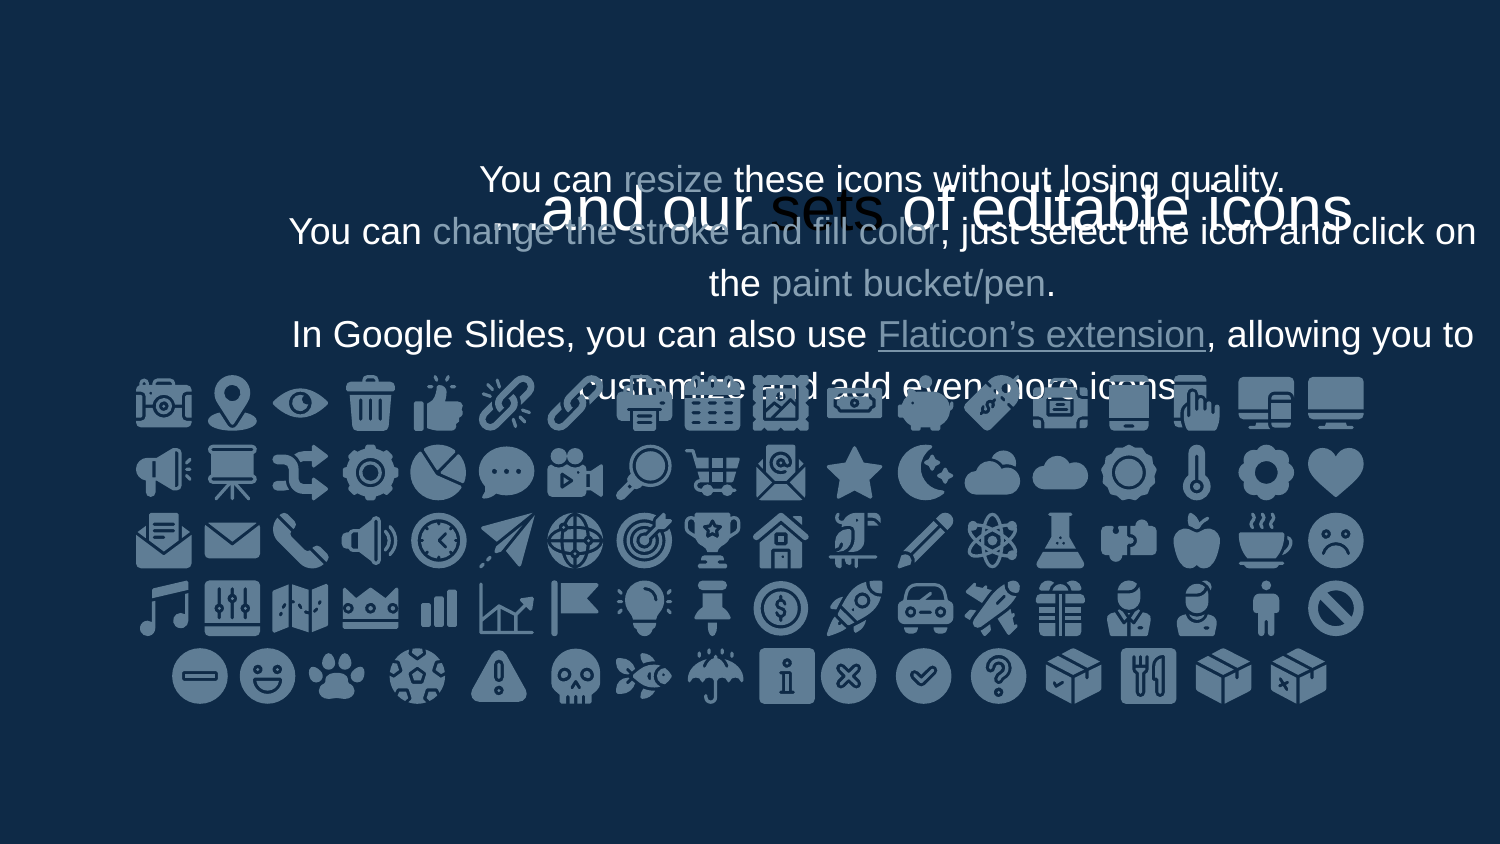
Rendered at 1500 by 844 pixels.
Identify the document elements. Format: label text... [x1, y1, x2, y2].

text_box [207, 444, 257, 501]
text_box [1308, 580, 1364, 637]
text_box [826, 387, 883, 419]
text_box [204, 522, 261, 559]
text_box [547, 447, 604, 498]
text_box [1172, 512, 1222, 569]
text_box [752, 374, 809, 431]
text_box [1182, 444, 1211, 501]
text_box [1106, 580, 1152, 637]
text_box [1175, 580, 1218, 637]
text_box [1238, 444, 1295, 501]
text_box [1195, 648, 1252, 704]
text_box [1238, 512, 1295, 569]
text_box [684, 512, 741, 569]
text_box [272, 583, 329, 633]
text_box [1032, 377, 1089, 429]
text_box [547, 512, 604, 569]
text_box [1045, 648, 1102, 704]
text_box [615, 652, 673, 700]
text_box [687, 647, 744, 705]
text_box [1035, 580, 1085, 637]
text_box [420, 589, 458, 628]
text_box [828, 512, 881, 569]
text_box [897, 512, 955, 569]
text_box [410, 512, 467, 569]
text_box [826, 580, 883, 637]
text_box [477, 374, 536, 432]
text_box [1252, 580, 1280, 637]
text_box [546, 374, 605, 432]
text_box [478, 446, 535, 499]
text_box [239, 647, 296, 705]
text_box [897, 374, 954, 431]
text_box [1307, 376, 1364, 430]
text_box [345, 374, 396, 431]
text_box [272, 388, 329, 418]
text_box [963, 580, 1021, 637]
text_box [970, 647, 1027, 705]
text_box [138, 580, 189, 637]
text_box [616, 374, 673, 431]
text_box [756, 444, 806, 501]
text_box [479, 582, 534, 635]
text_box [342, 444, 399, 501]
text_box [1308, 447, 1364, 498]
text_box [964, 450, 1021, 495]
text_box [272, 444, 329, 501]
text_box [135, 447, 192, 498]
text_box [135, 512, 192, 569]
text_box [307, 652, 366, 700]
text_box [1036, 512, 1085, 569]
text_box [897, 582, 954, 634]
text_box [616, 580, 673, 637]
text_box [551, 580, 600, 637]
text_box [1100, 444, 1158, 501]
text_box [1120, 647, 1177, 705]
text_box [820, 647, 877, 705]
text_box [1100, 519, 1157, 562]
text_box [1173, 374, 1220, 431]
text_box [684, 374, 741, 431]
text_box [1109, 374, 1149, 431]
text_box [963, 375, 1020, 431]
text_box [1032, 455, 1089, 490]
title ...and our sets of editable icons [343, 153, 1500, 233]
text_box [1238, 376, 1295, 430]
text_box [694, 580, 731, 637]
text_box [551, 648, 601, 704]
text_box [753, 580, 809, 636]
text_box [410, 444, 468, 501]
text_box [341, 515, 400, 566]
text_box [171, 647, 228, 705]
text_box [389, 647, 446, 704]
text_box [478, 512, 536, 569]
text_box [759, 647, 816, 705]
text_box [207, 374, 258, 431]
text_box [966, 512, 1019, 569]
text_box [1270, 648, 1327, 704]
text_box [135, 378, 192, 428]
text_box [468, 649, 529, 703]
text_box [684, 448, 741, 497]
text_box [204, 580, 261, 637]
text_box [897, 444, 954, 501]
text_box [271, 512, 330, 569]
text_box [1307, 512, 1364, 569]
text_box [616, 512, 673, 569]
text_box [413, 374, 465, 432]
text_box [752, 512, 810, 569]
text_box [615, 444, 674, 501]
text_box [826, 446, 883, 499]
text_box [342, 587, 399, 630]
list You can resize these icons without losing quality. You can change the stroke and fill color; just select the icon and click on the paint bucket/pen. In Google Slides, you can also use Flaticon’s extension, allowing you to customize and add even more icons. [265, 264, 1500, 344]
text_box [895, 647, 952, 705]
